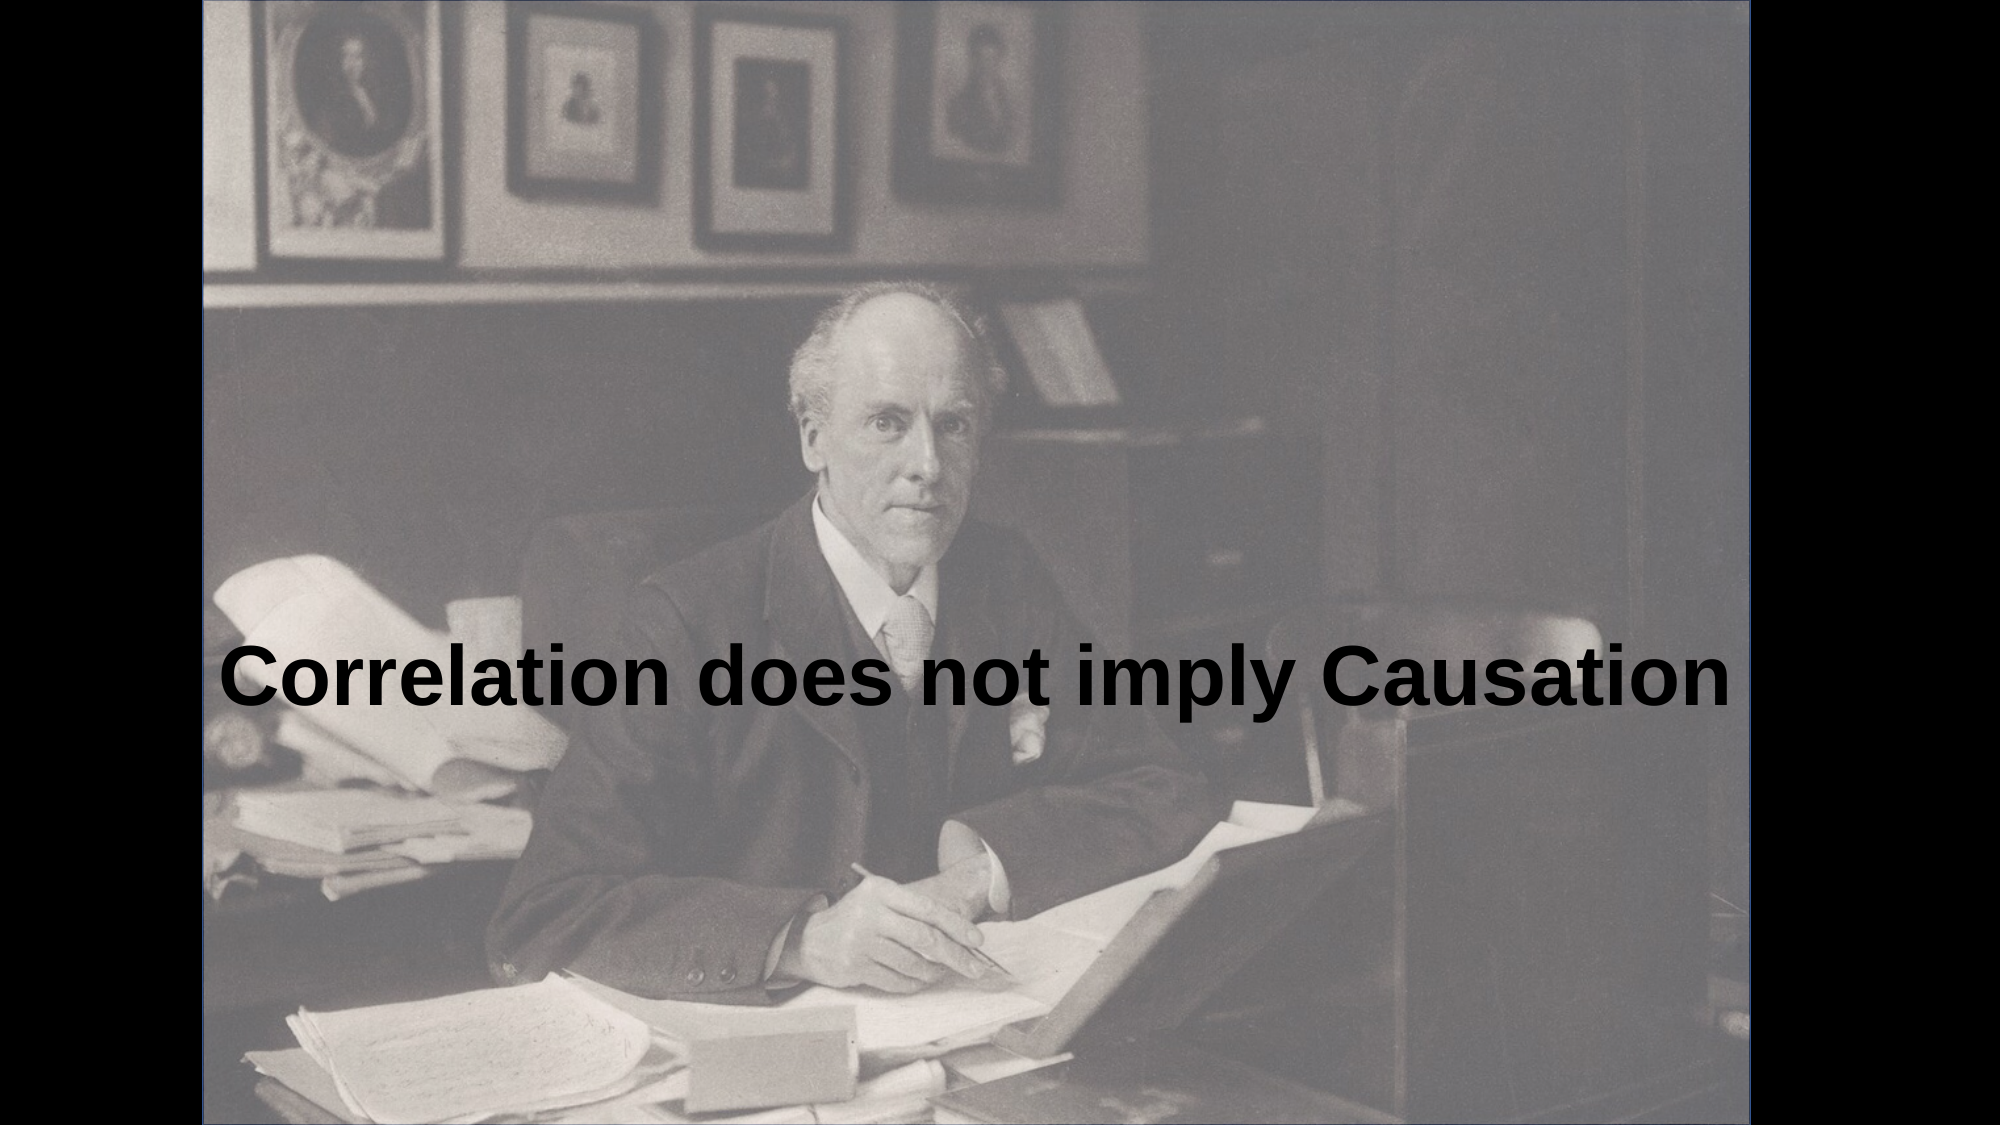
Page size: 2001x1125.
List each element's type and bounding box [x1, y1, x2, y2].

picture [202, 0, 1750, 1125]
